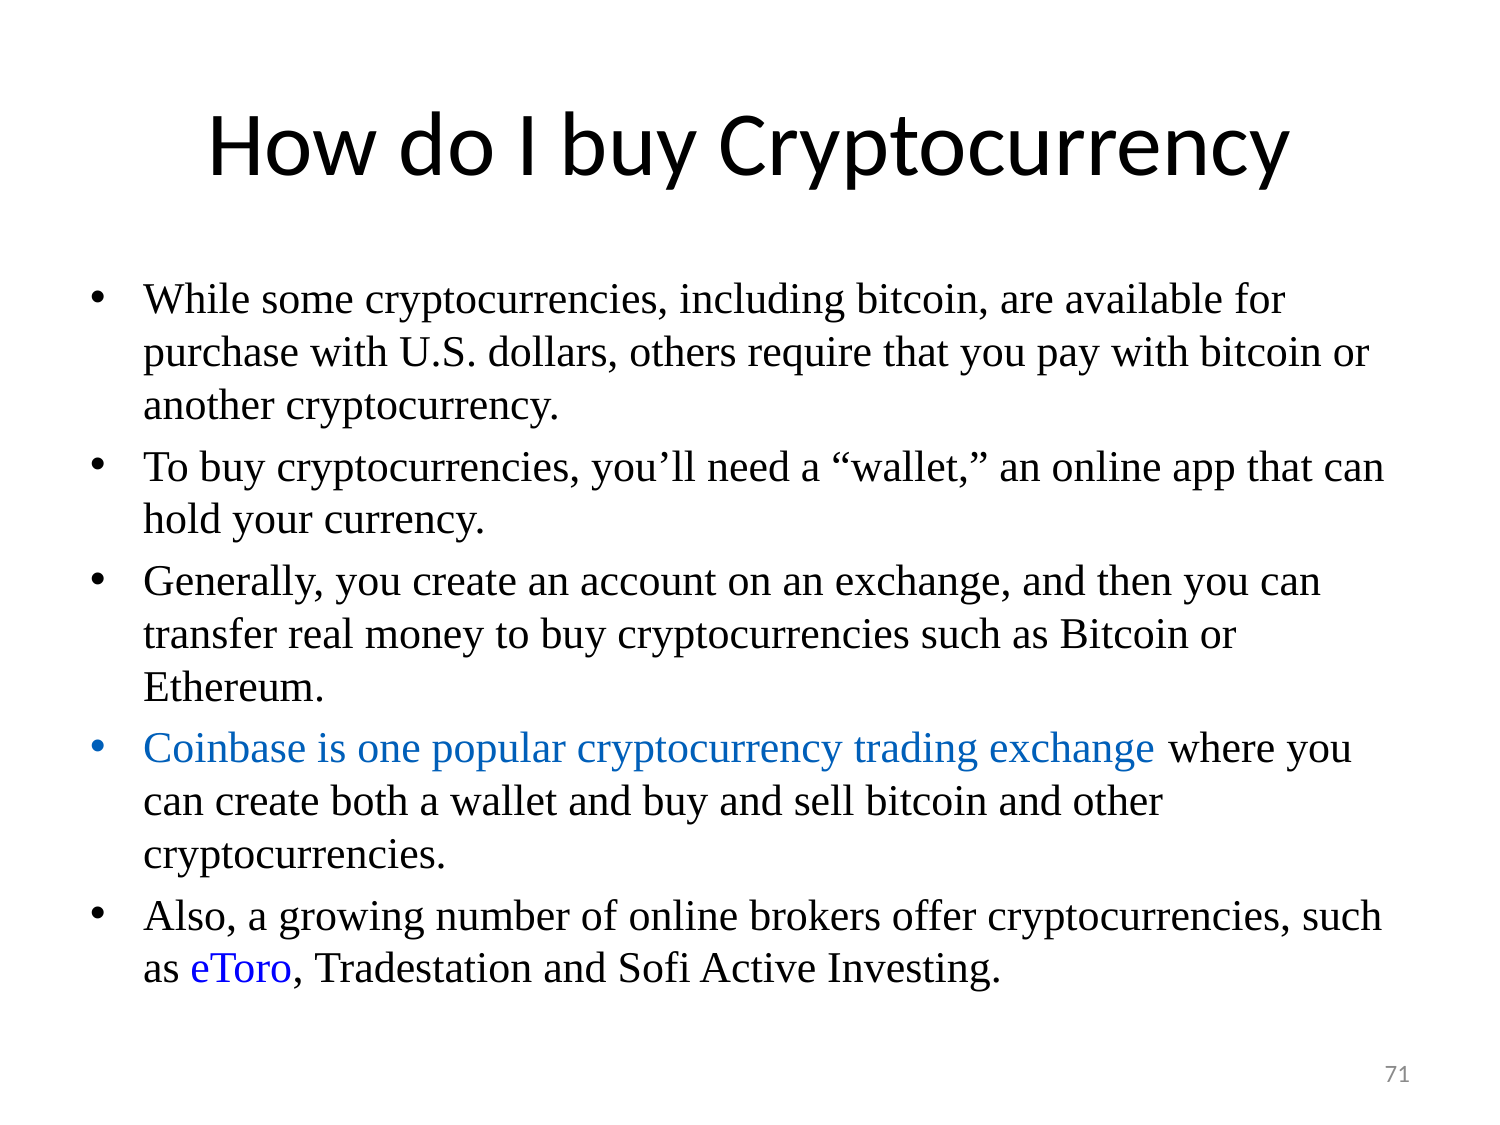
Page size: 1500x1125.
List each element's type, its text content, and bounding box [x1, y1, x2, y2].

title How do I buy Cryptocurrency [75, 45, 1425, 233]
list While some cryptocurrencies, including bitcoin, are available for purchase with U.S. dollars, others require that you pay with bitcoin or another cryptocurrency. To buy cryptocurrencies, you’ll need a “wallet,” an online app that can hold your currency. Generally, you create an account on an exchange, and then you can transfer real money to buy cryptocurrencies such as Bitcoin or Ethereum. Coinbase is one popular cryptocurrency trading exchange where you can create both a wallet and buy and sell bitcoin and other cryptocurrencies. Also, a growing number of online brokers offer cryptocurrencies, such as eToro, Tradestation and Sofi Active Investing. [75, 262, 1425, 1005]
slide_number 71 [1074, 1042, 1425, 1103]
